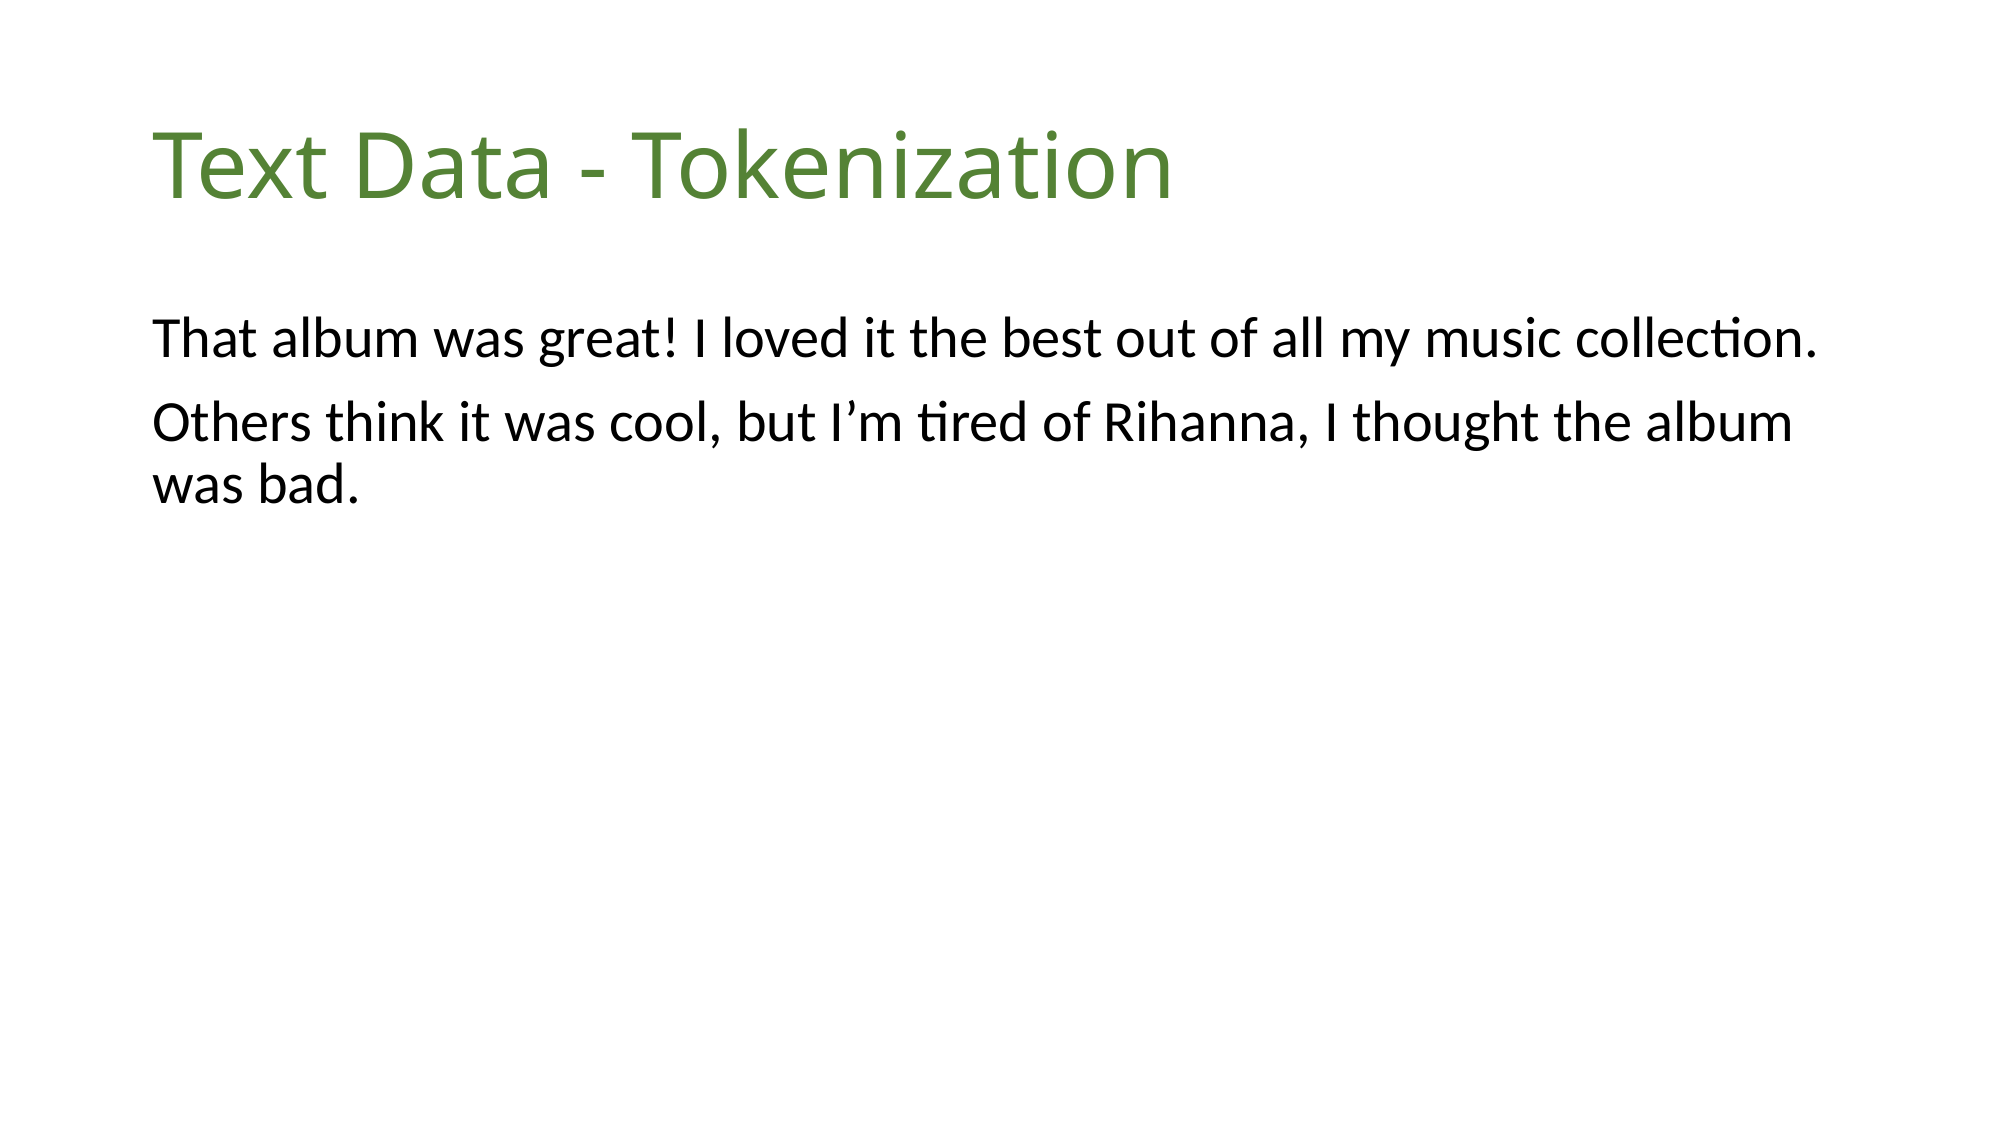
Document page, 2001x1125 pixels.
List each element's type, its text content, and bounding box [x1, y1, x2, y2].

title Text Data - Tokenization [137, 59, 1863, 278]
list That album was great! I loved it the best out of all my music collection. Others think it was cool, but I’m tired of Rihanna, I thought the album was bad. [137, 299, 1863, 1014]
